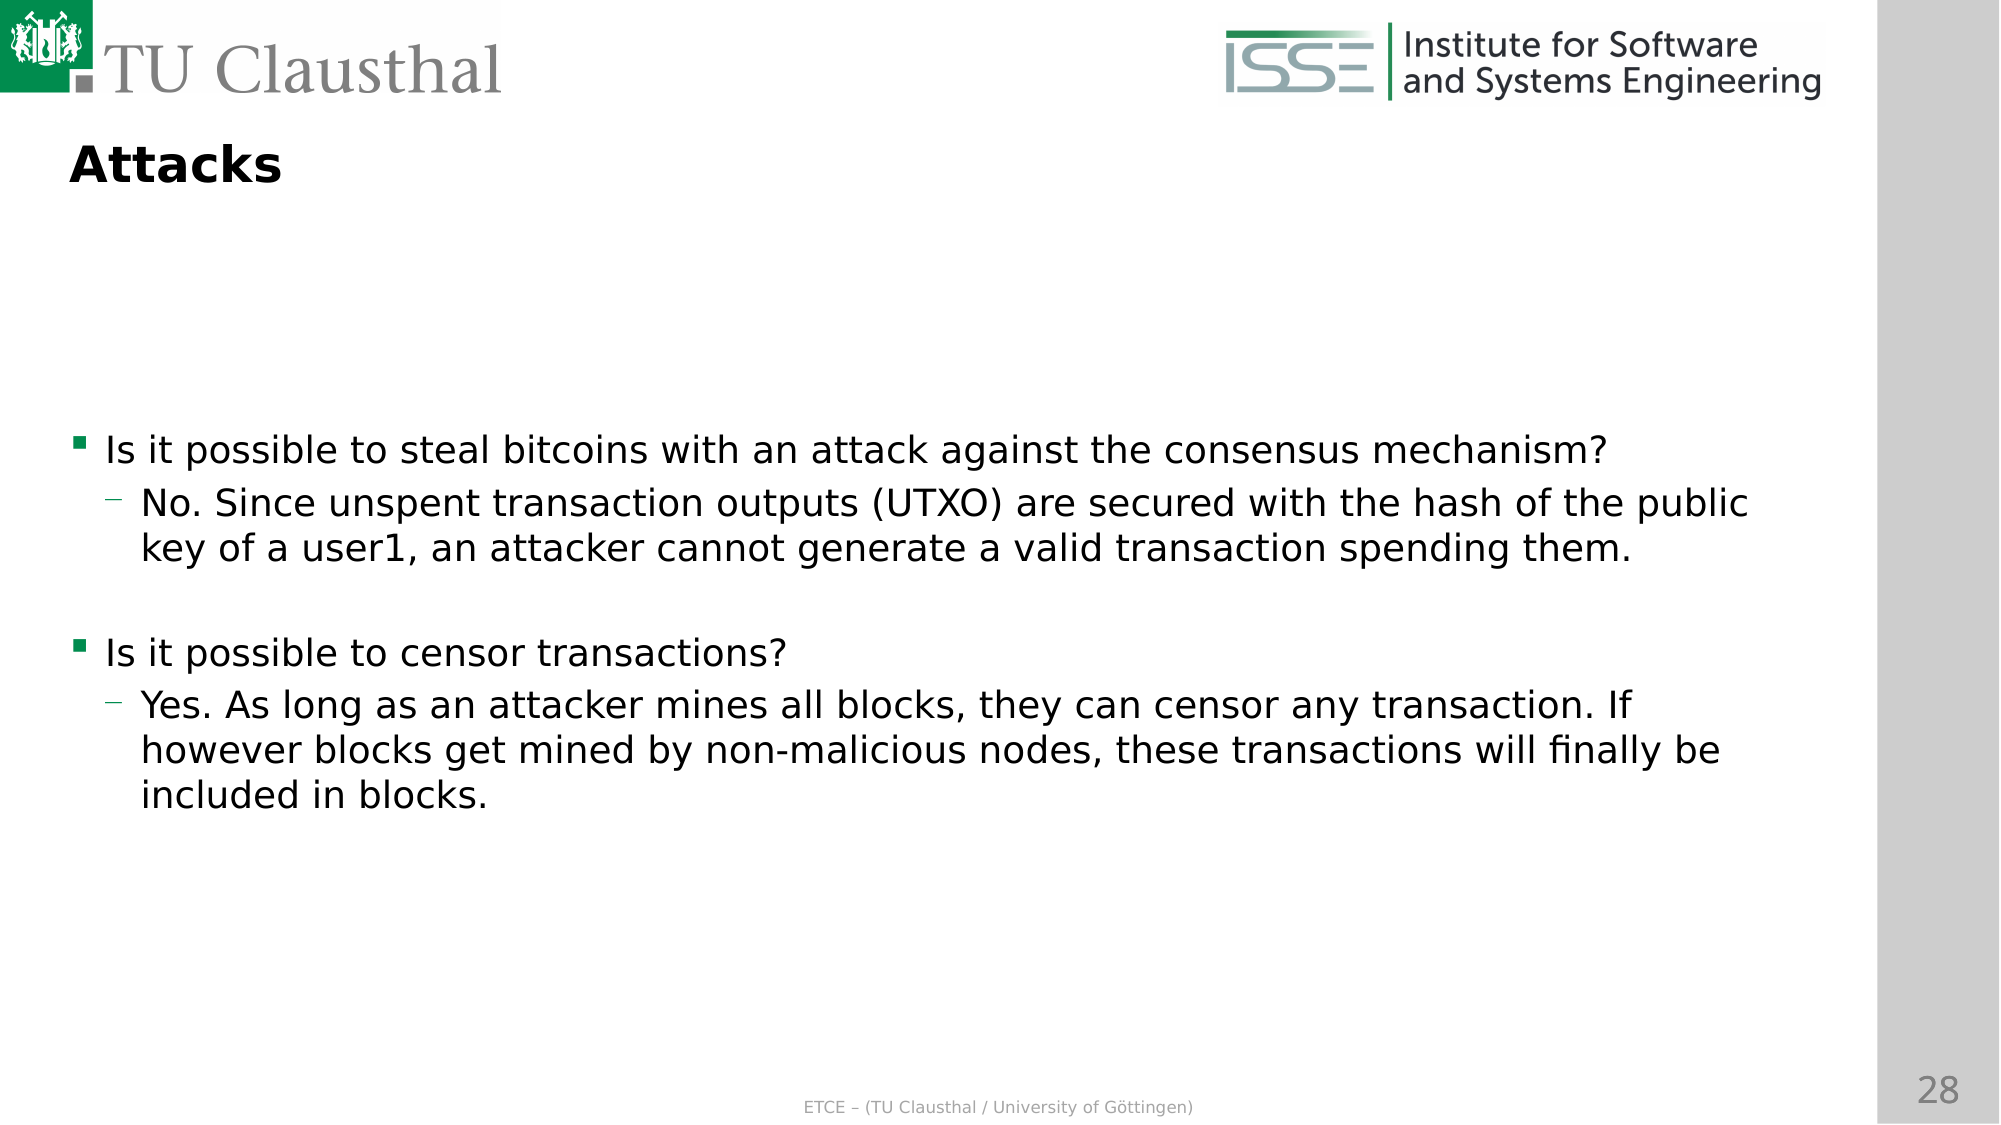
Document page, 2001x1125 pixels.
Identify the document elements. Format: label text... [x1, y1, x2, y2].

text_box Attacks [55, 125, 1818, 207]
picture [1218, 22, 1826, 107]
text_box Is it possible to steal bitcoins with an attack against the consensus mechanism? No. Since unspent transaction outputs (UTXO) are secured with the hash of the public key of a user1, an attacker cannot generate a valid transaction spending them. Is it possible to censor transactions? Yes. As long as an attacker mines all blocks, they can censor any transaction. If however blocks get mined by non-malicious nodes, these transactions will finally be included in blocks. [55, 208, 1818, 1034]
picture [0, 0, 501, 93]
